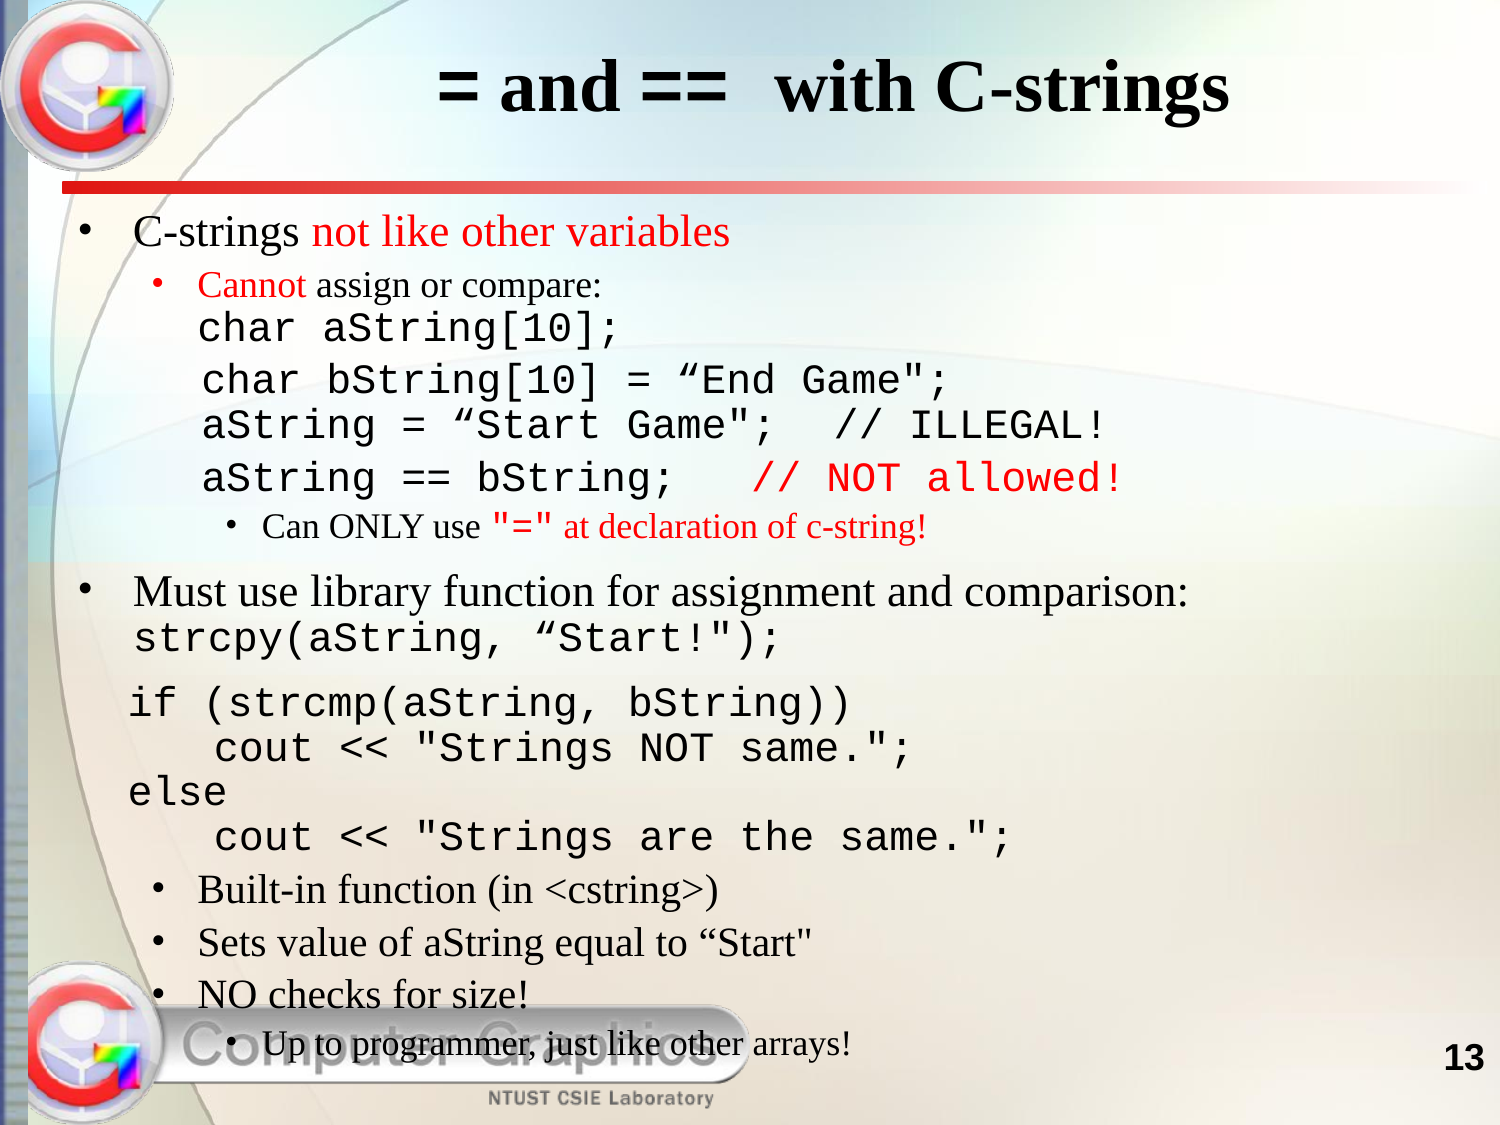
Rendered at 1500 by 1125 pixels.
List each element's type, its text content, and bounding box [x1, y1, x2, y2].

title = and == with C-strings [162, 0, 1500, 163]
picture [0, 0, 1500, 1125]
slide_number 13 [1187, 1025, 1500, 1063]
list C-strings not like other variables Cannot assign or compare: char aString[10]; char bString[10] = “End Game"; aString = “Start Game"; // ILLEGAL! aString == bString; // NOT allowed! Can ONLY use "=" at declaration of c-string! Must use library function for assignment and comparison: strcpy(aString, “Start!"); if (strcmp(aString, bString)) cout << "Strings NOT same."; else cout << "Strings are the same."; Built-in function (in <cstring>) Sets value of aString equal to “Start" NO checks for size! Up to programmer, just like other arrays! [62, 200, 1345, 1075]
